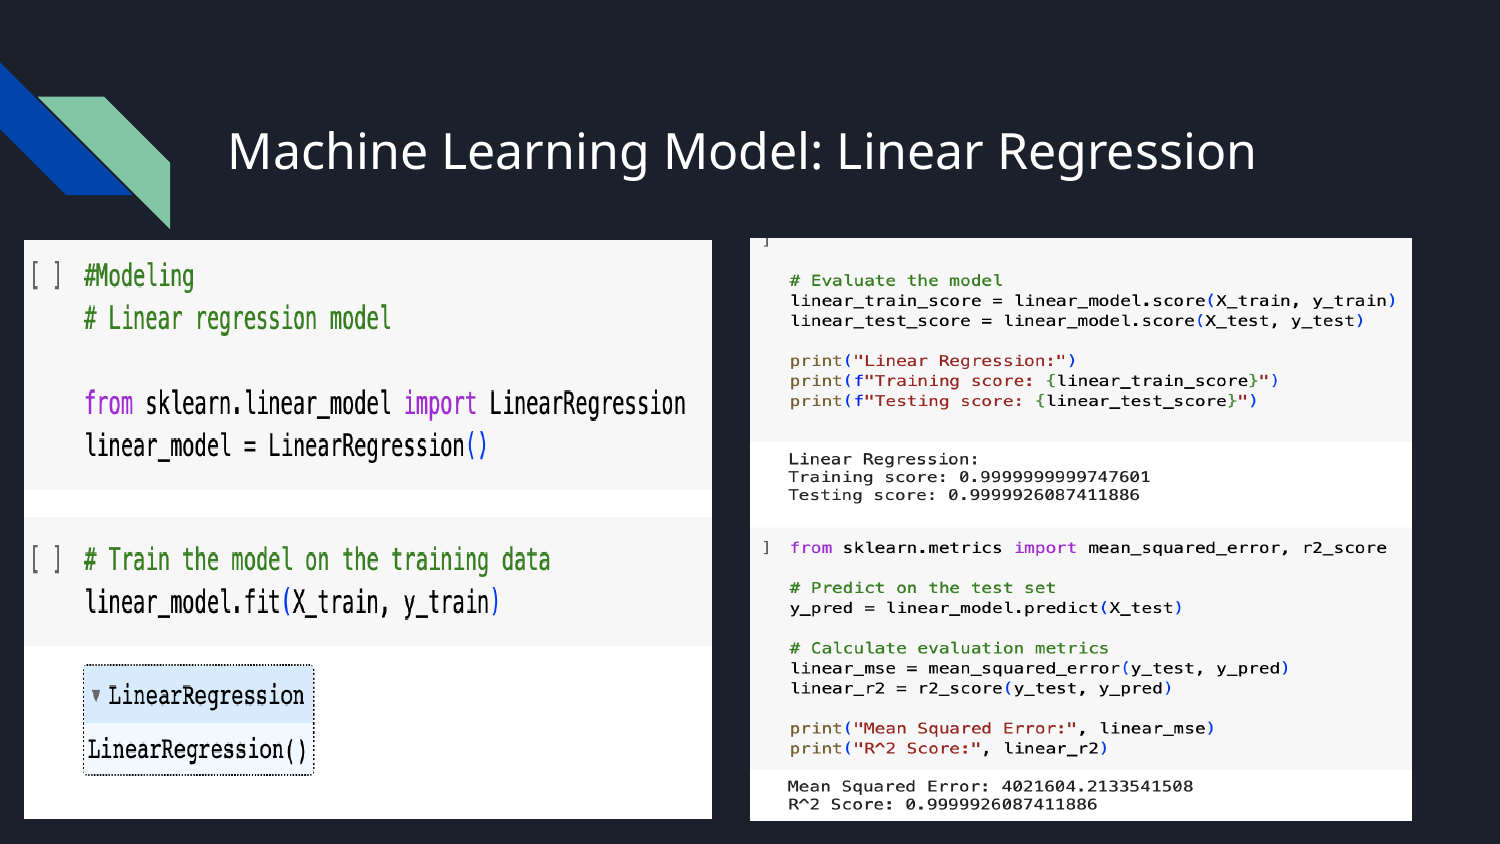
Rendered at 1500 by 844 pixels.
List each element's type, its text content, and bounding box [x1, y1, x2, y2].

picture [749, 238, 1413, 822]
picture [24, 240, 713, 819]
title Machine Learning Model: Linear Regression [212, 100, 1368, 216]
